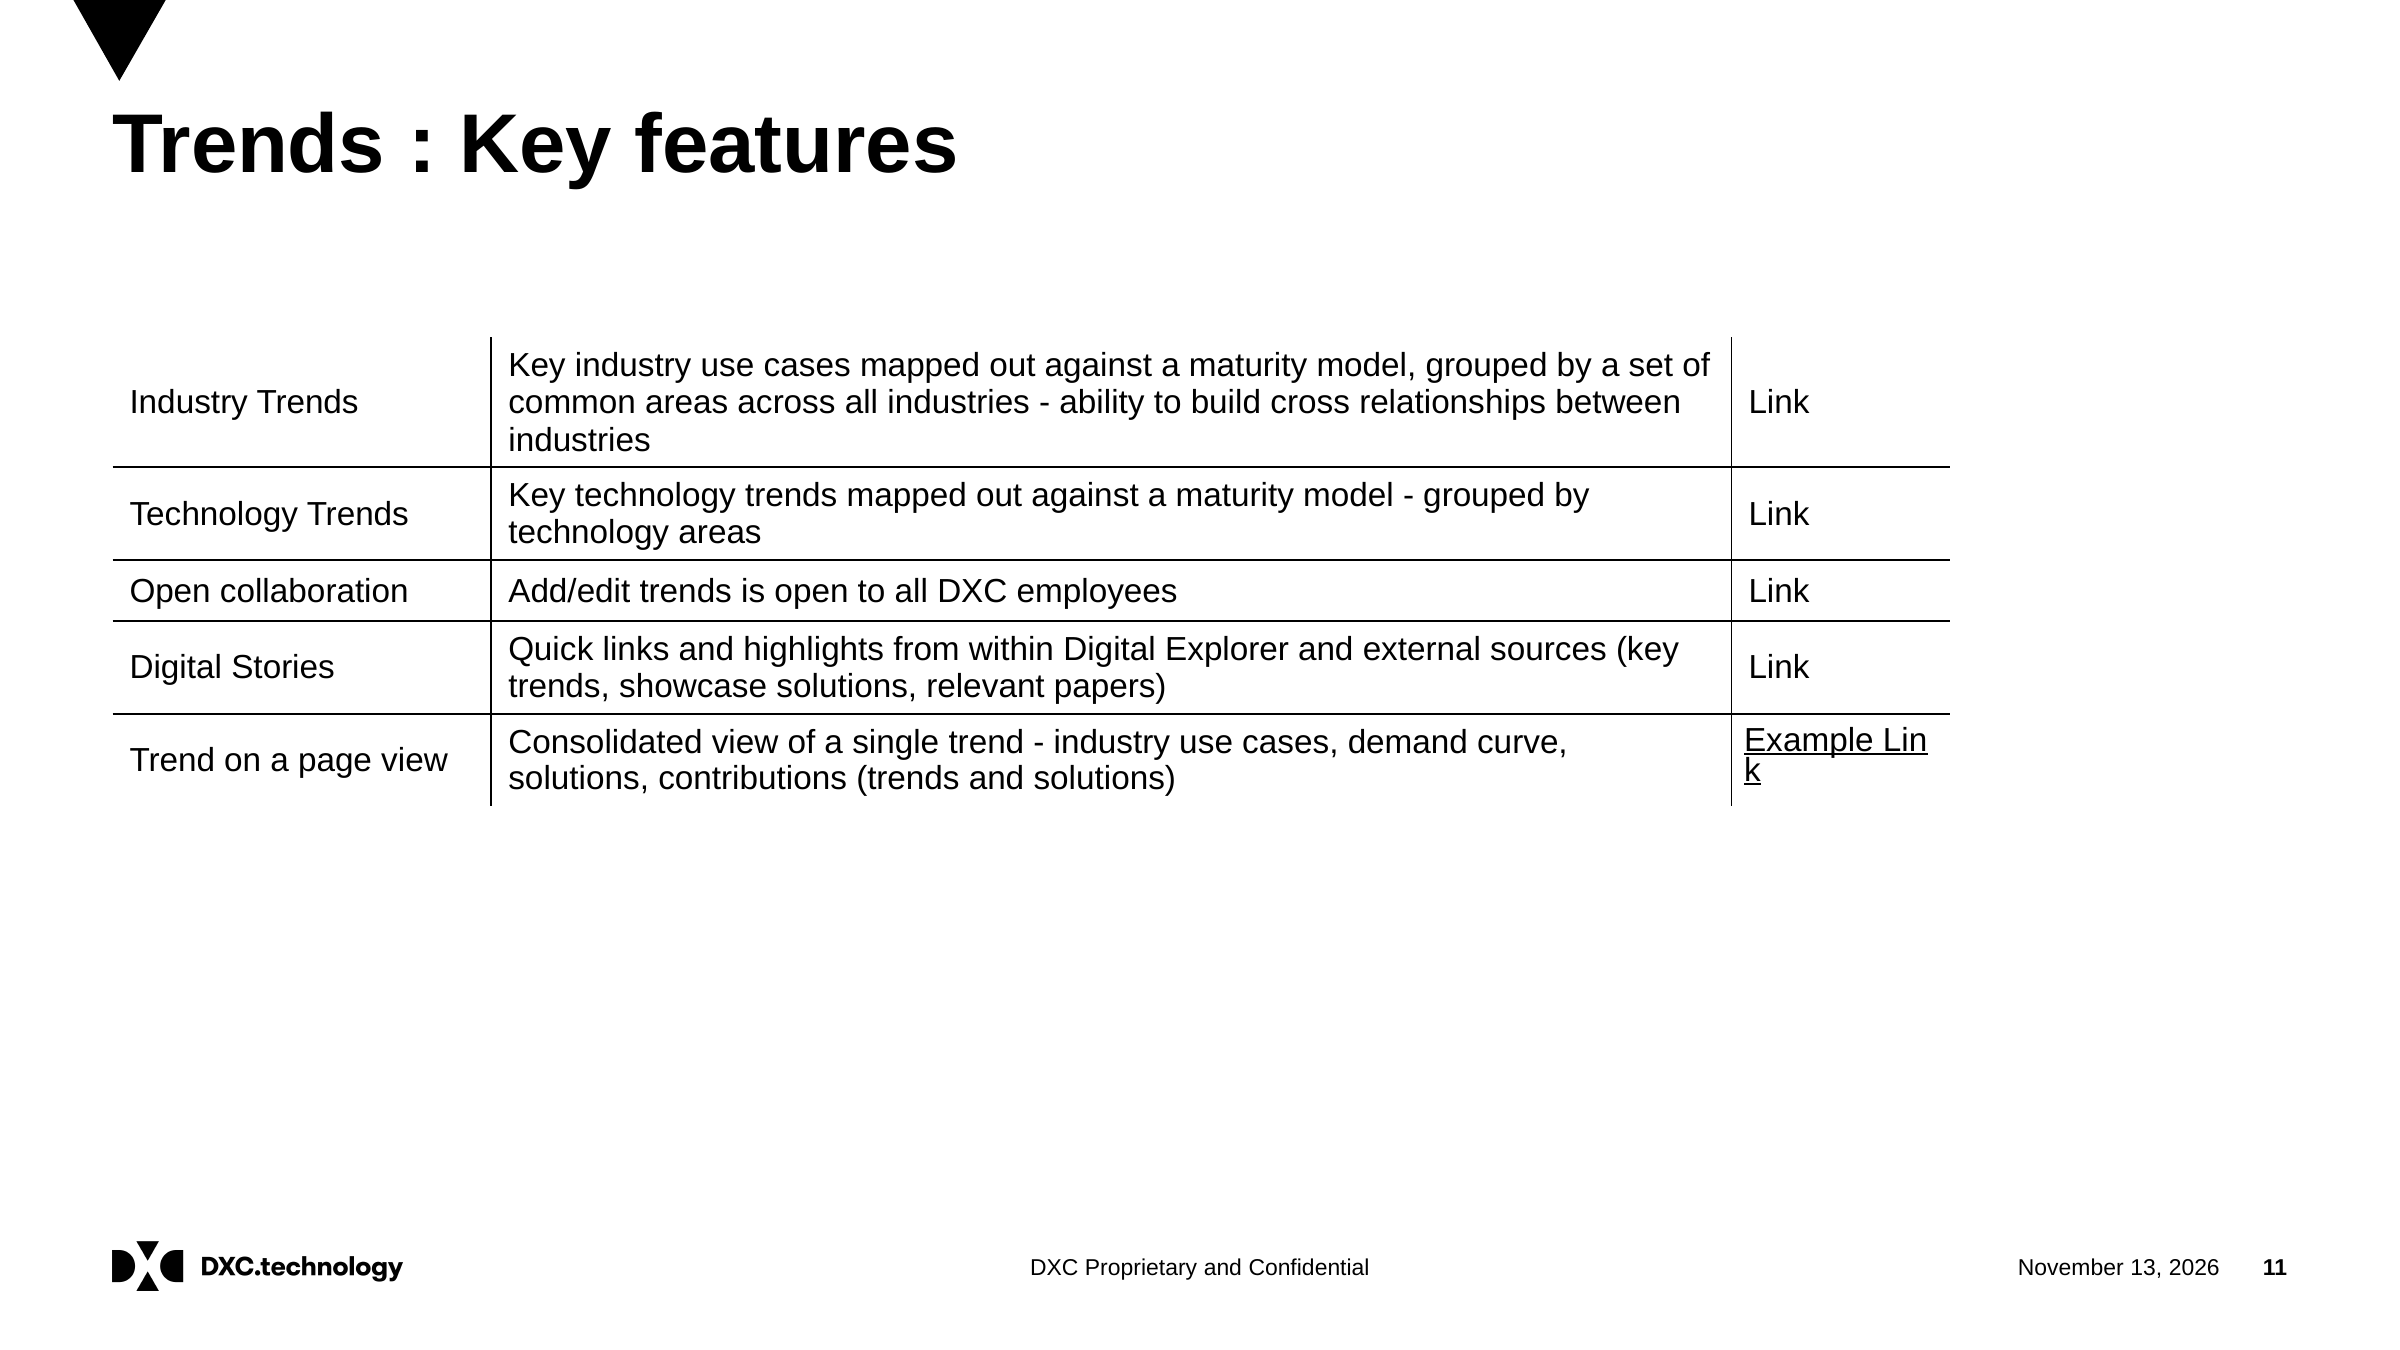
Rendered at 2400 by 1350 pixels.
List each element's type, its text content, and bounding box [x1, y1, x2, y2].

table_cell Link [1732, 622, 1950, 713]
title Trends : Key features [112, 104, 2288, 338]
table_cell Technology Trends [113, 468, 490, 559]
table_header Key industry use cases mapped out against a maturity model, grouped by a set of common areas across all industries - ability to build cross relationships between industries [492, 337, 1731, 466]
table_cell Add/edit trends is open to all DXC employees [492, 561, 1731, 620]
table_cell Digital Stories [113, 622, 490, 713]
table_cell Link [1732, 468, 1950, 559]
table_cell Quick links and highlights from within Digital Explorer and external sources (key trends, showcase solutions, relevant papers) [492, 622, 1731, 713]
table_cell Consolidated view of a single trend - industry use cases, demand curve, solutions, contributions (trends and solutions) [492, 715, 1731, 806]
table_cell Key technology trends mapped out against a maturity model - grouped by technology areas [492, 468, 1731, 559]
table_cell Link [1732, 561, 1950, 620]
table_cell Open collaboration [113, 561, 490, 620]
table_cell Trend on a page view [113, 715, 490, 806]
table_cell Example Link [1732, 715, 1950, 806]
table_header Link [1732, 337, 1950, 466]
table_header Industry Trends [113, 337, 490, 466]
